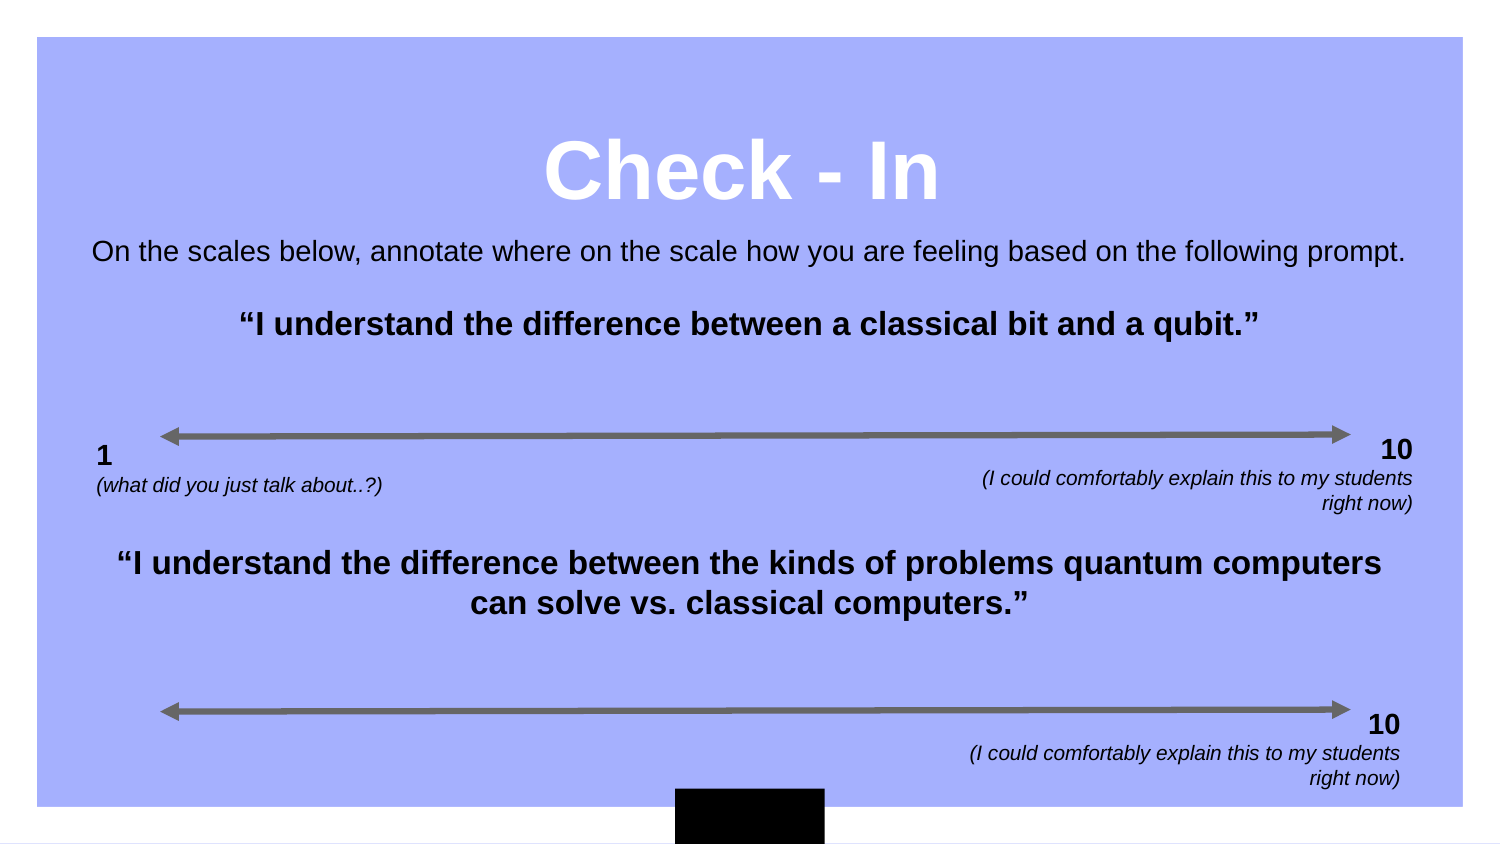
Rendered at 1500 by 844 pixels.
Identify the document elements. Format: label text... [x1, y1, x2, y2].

text_box 10 (I could comfortably explain this to my students right now) [908, 690, 1416, 805]
text_box Check - In [528, 108, 965, 224]
text_box 10 (I could comfortably explain this to my students right now) [921, 415, 1428, 530]
text_box 1 (what did you just talk about..?) [81, 421, 589, 512]
text_box On the scales below, annotate where on the scale how you are feeling based on the following prompt. “I understand the difference between a classical bit and a qubit.” “I understand the difference between the kinds of problems quantum computers can solve vs. classical computers.” [72, 224, 1428, 629]
